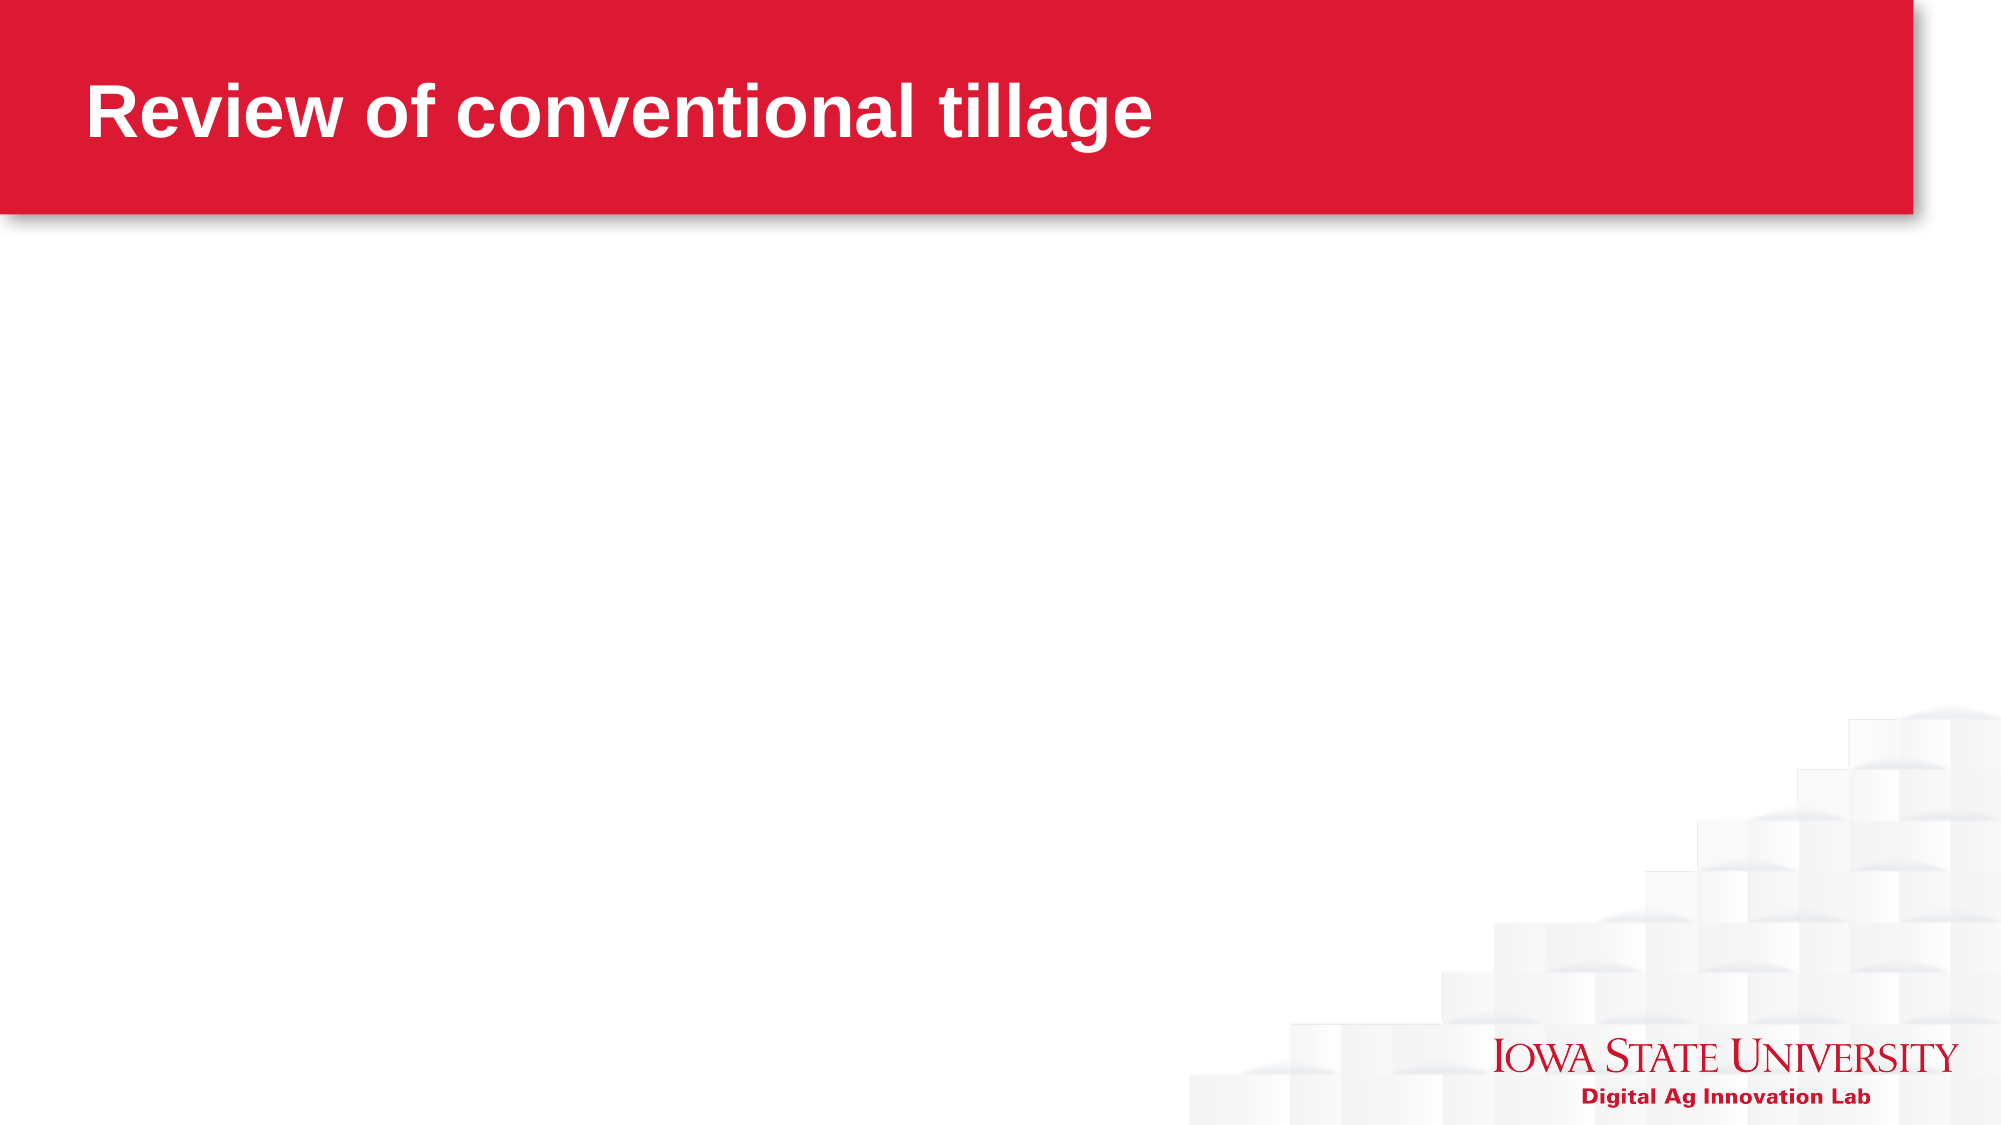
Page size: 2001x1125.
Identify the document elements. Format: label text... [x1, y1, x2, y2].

picture [1484, 1028, 1982, 1116]
title Review of conventional tillage [85, 19, 1853, 214]
